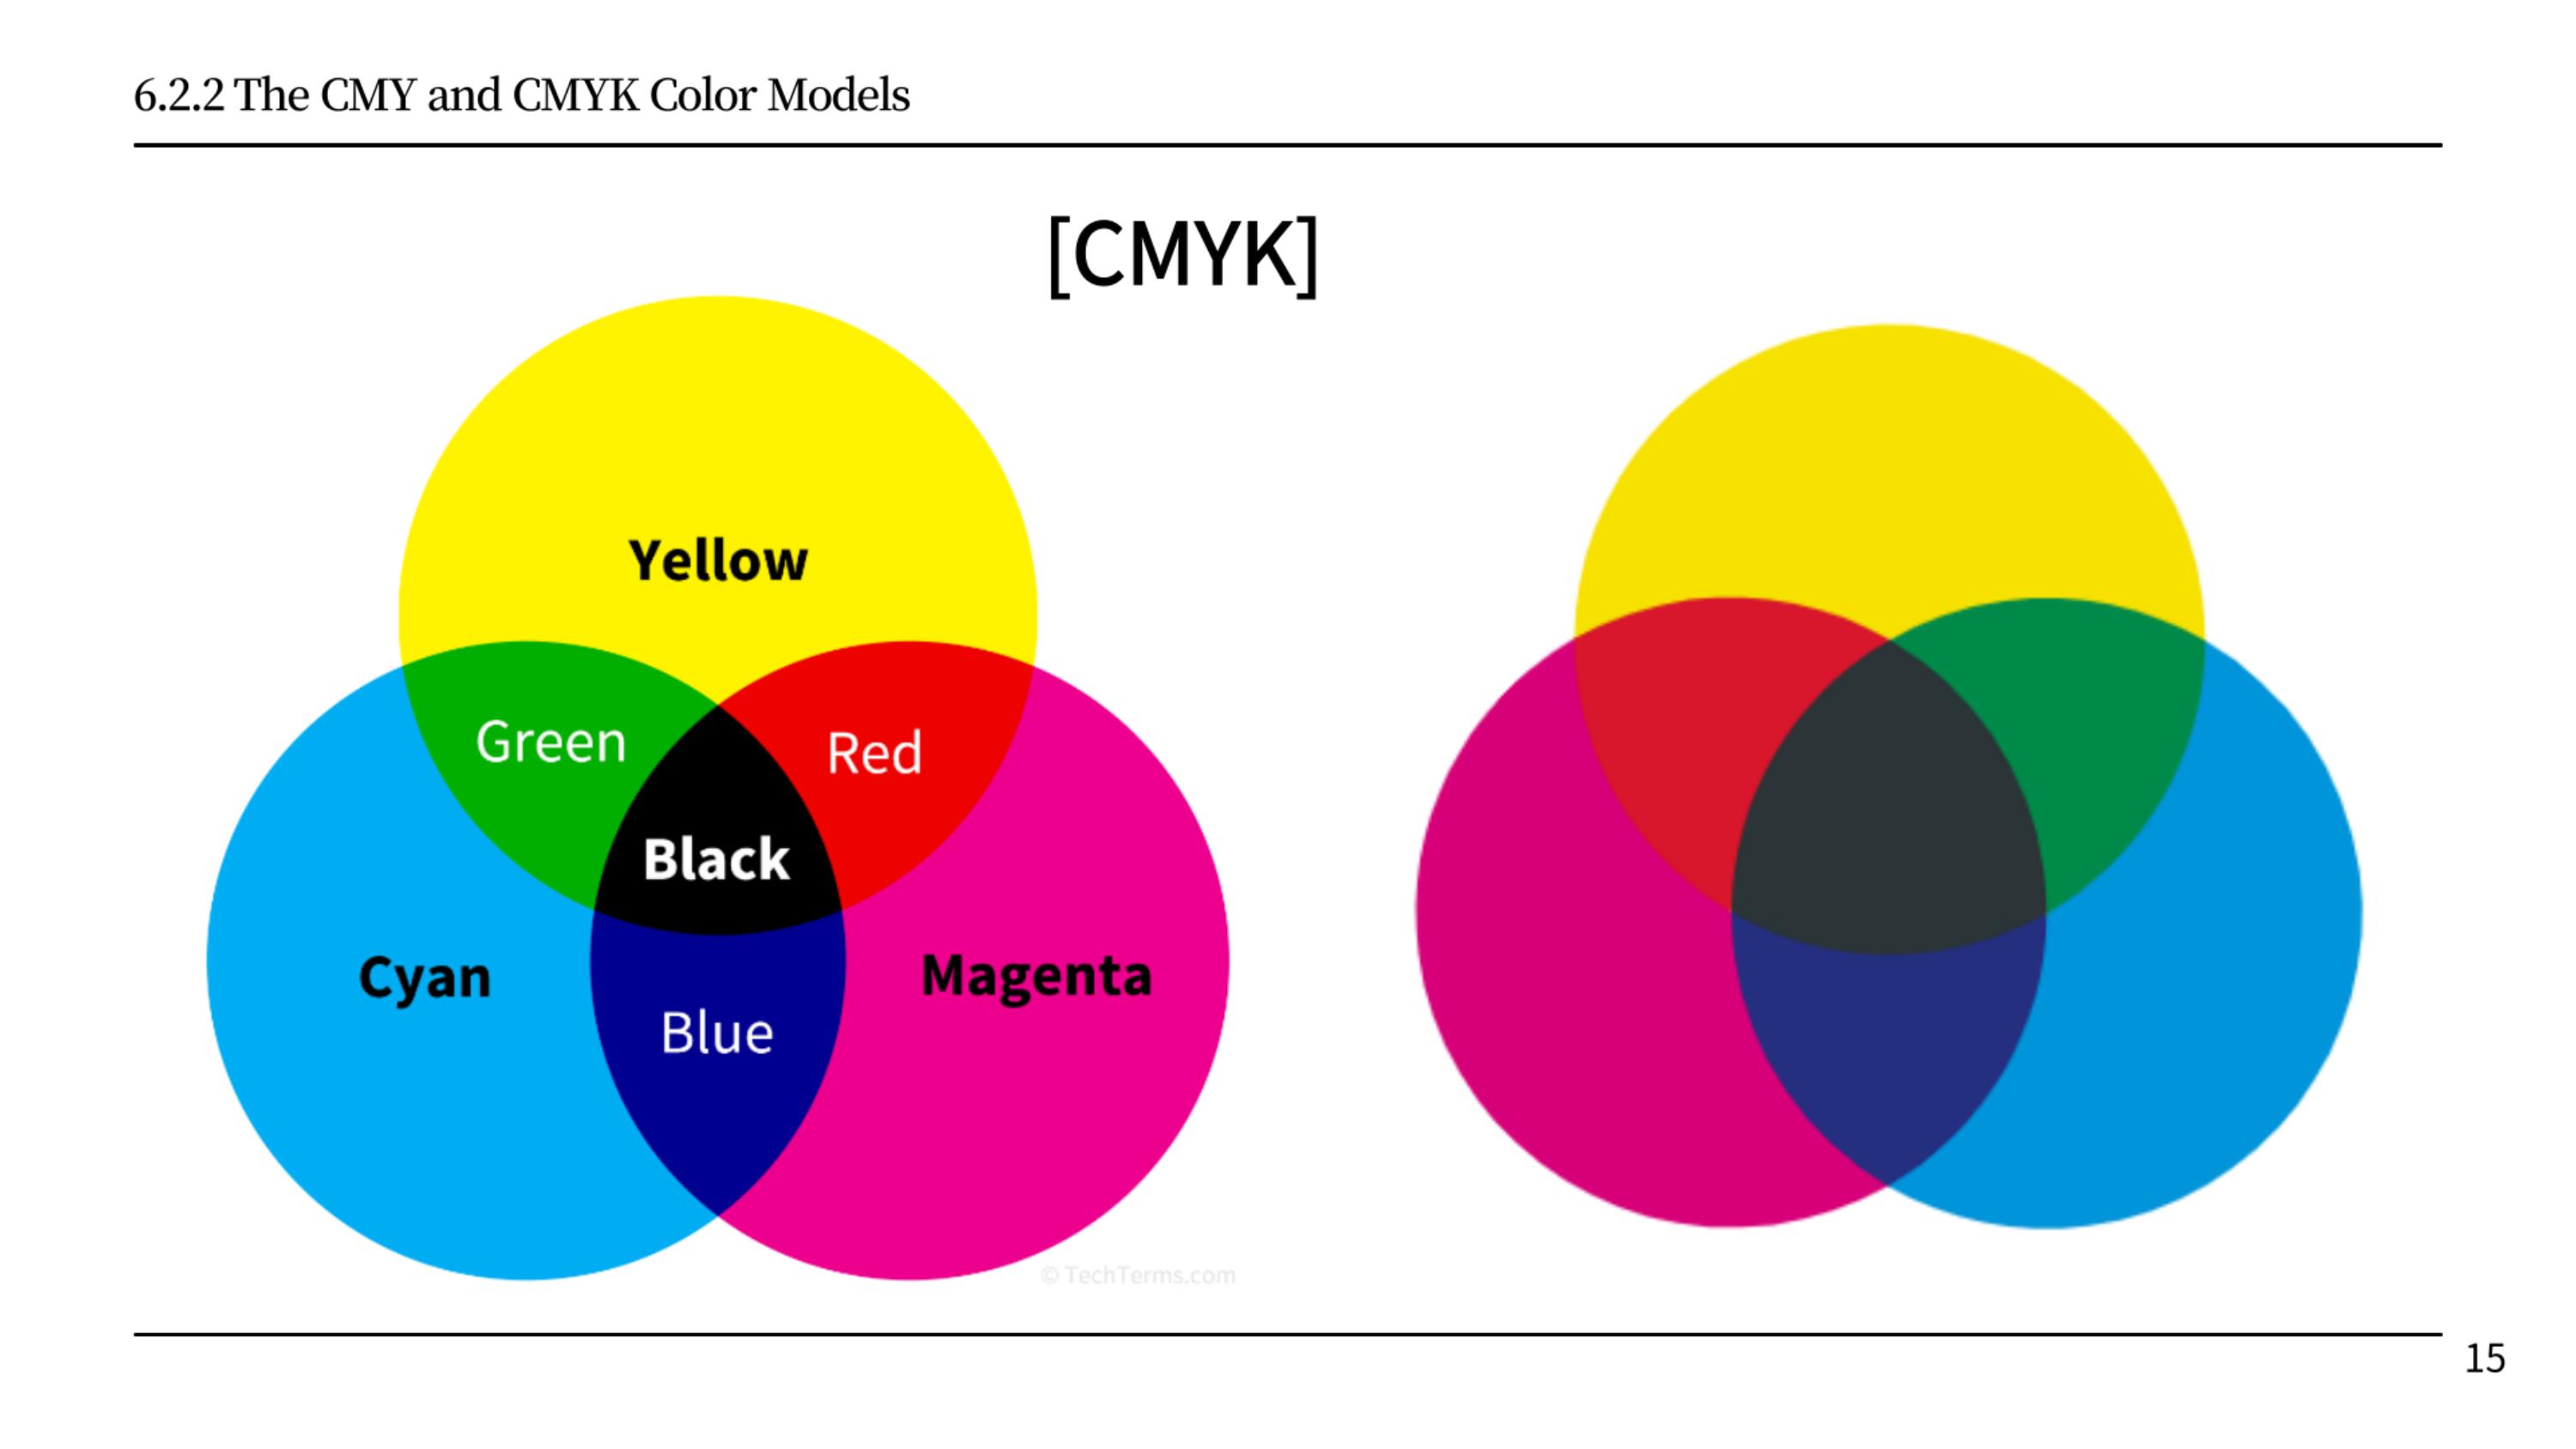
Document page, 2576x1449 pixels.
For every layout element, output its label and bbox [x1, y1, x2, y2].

text_box [951, 142, 2443, 148]
picture [2020, 1305, 2576, 1422]
picture [120, 50, 949, 161]
picture [1010, 145, 1419, 392]
text_box [191, 276, 1248, 1300]
text_box [133, 1331, 2015, 1337]
text_box [1409, 306, 2372, 1260]
